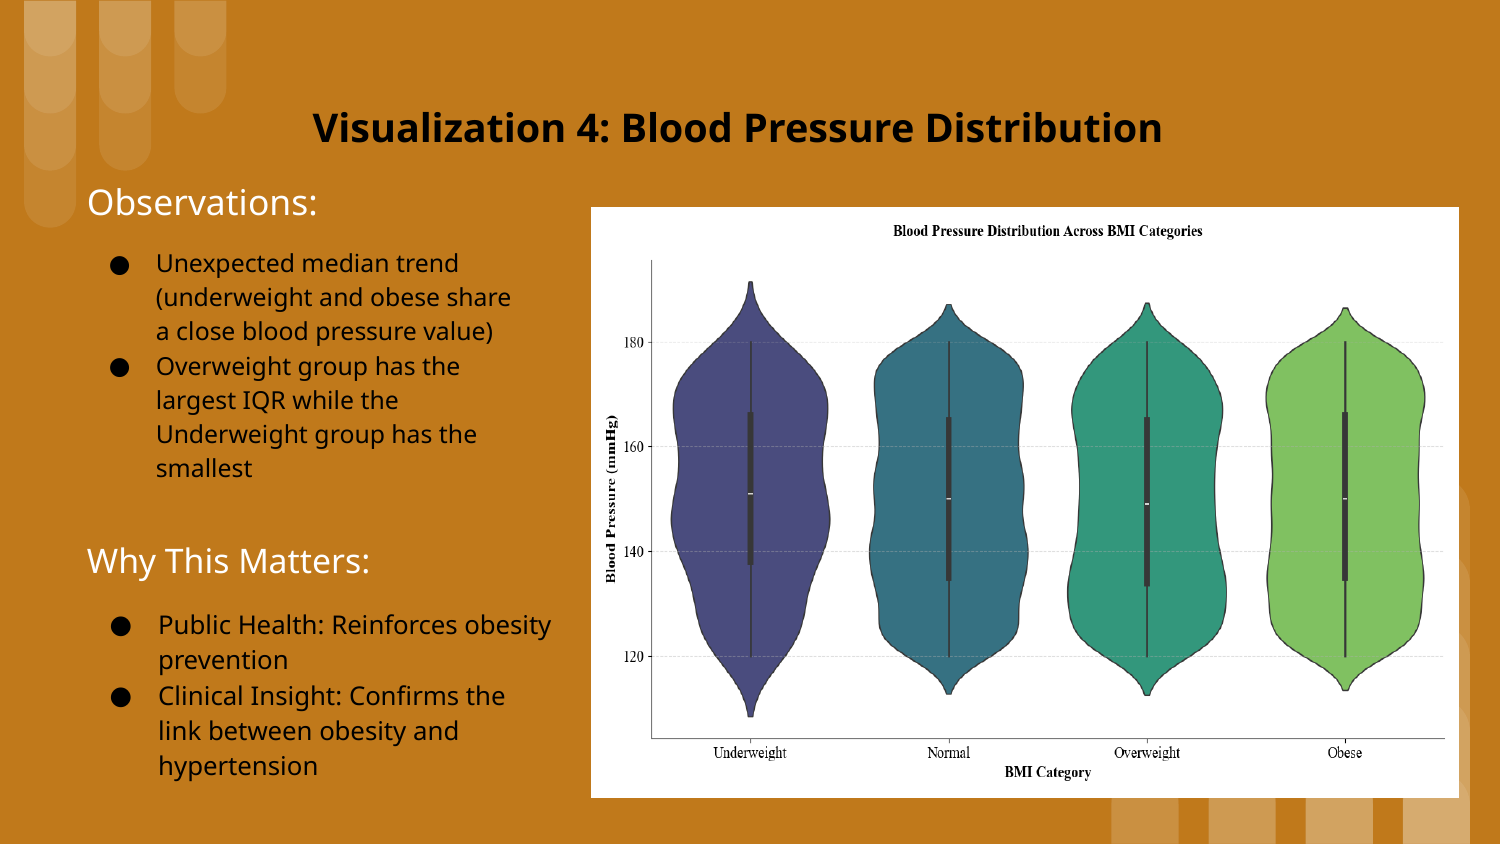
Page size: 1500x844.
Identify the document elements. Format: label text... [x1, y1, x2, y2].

list Why This Matters: Public Health: Reinforces obesity prevention Clinical Insight: Confirms the link between obesity and hypertension [71, 518, 569, 798]
list Observations: Unexpected median trend (underweight and obese share a close blood pressure value) Overweight group has the largest IQR while the Underweight group has the smallest [71, 158, 533, 518]
title Visualization 4: Blood Pressure Distribution [297, 27, 1203, 227]
picture [590, 206, 1460, 798]
